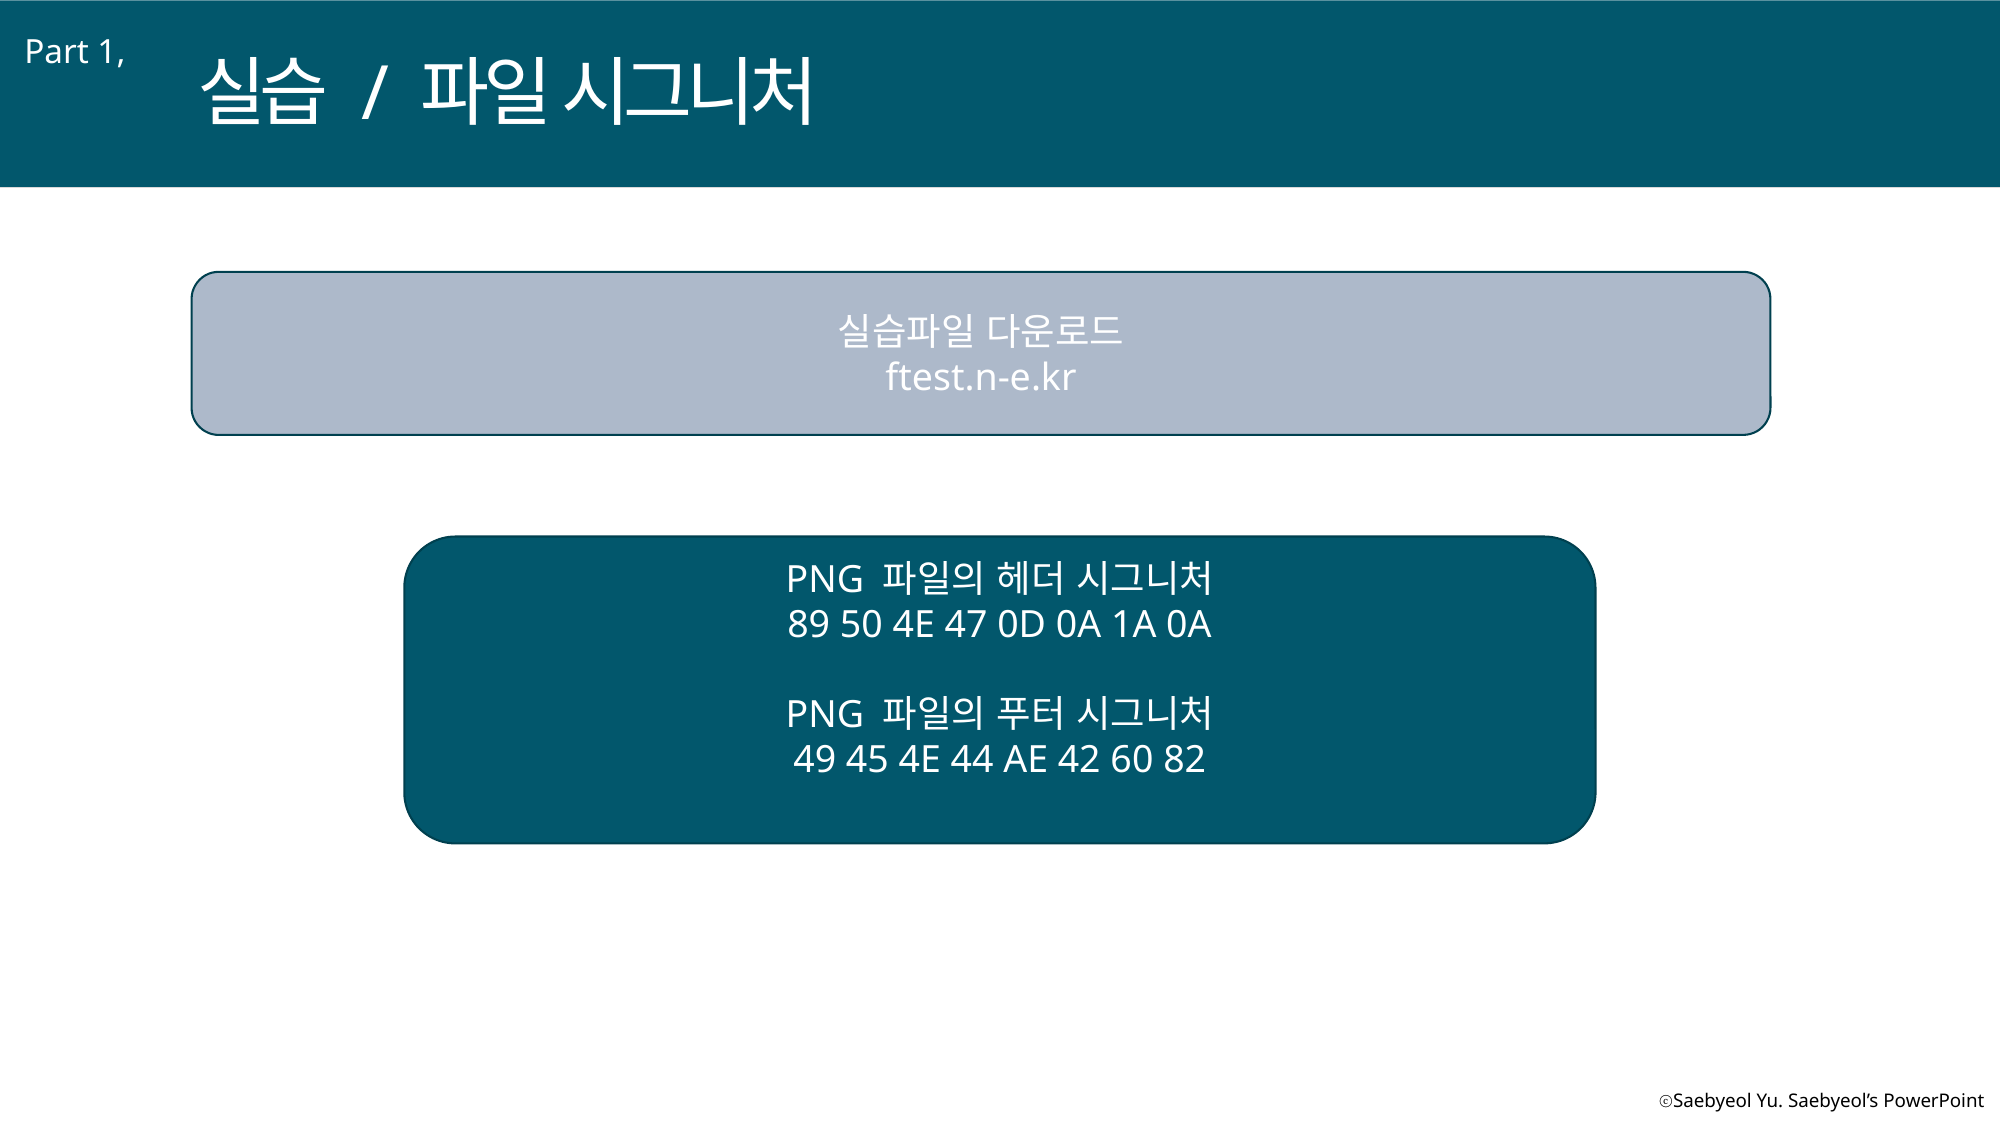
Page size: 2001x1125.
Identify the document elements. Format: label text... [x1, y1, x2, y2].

text_box 실습파일 다운로드 ftest.n-e.kr [190, 270, 1772, 436]
text_box 실습 / 파일 시그니처 [182, 36, 834, 142]
text_box Part 1, [9, 22, 149, 78]
text_box PNG 파일의 헤더 시그니처 89 50 4E 47 0D 0A 1A 0A PNG 파일의 푸터 시그니처 49 45 4E 44 AE 42 60 82 [403, 535, 1597, 845]
text_box [0, 0, 2000, 187]
